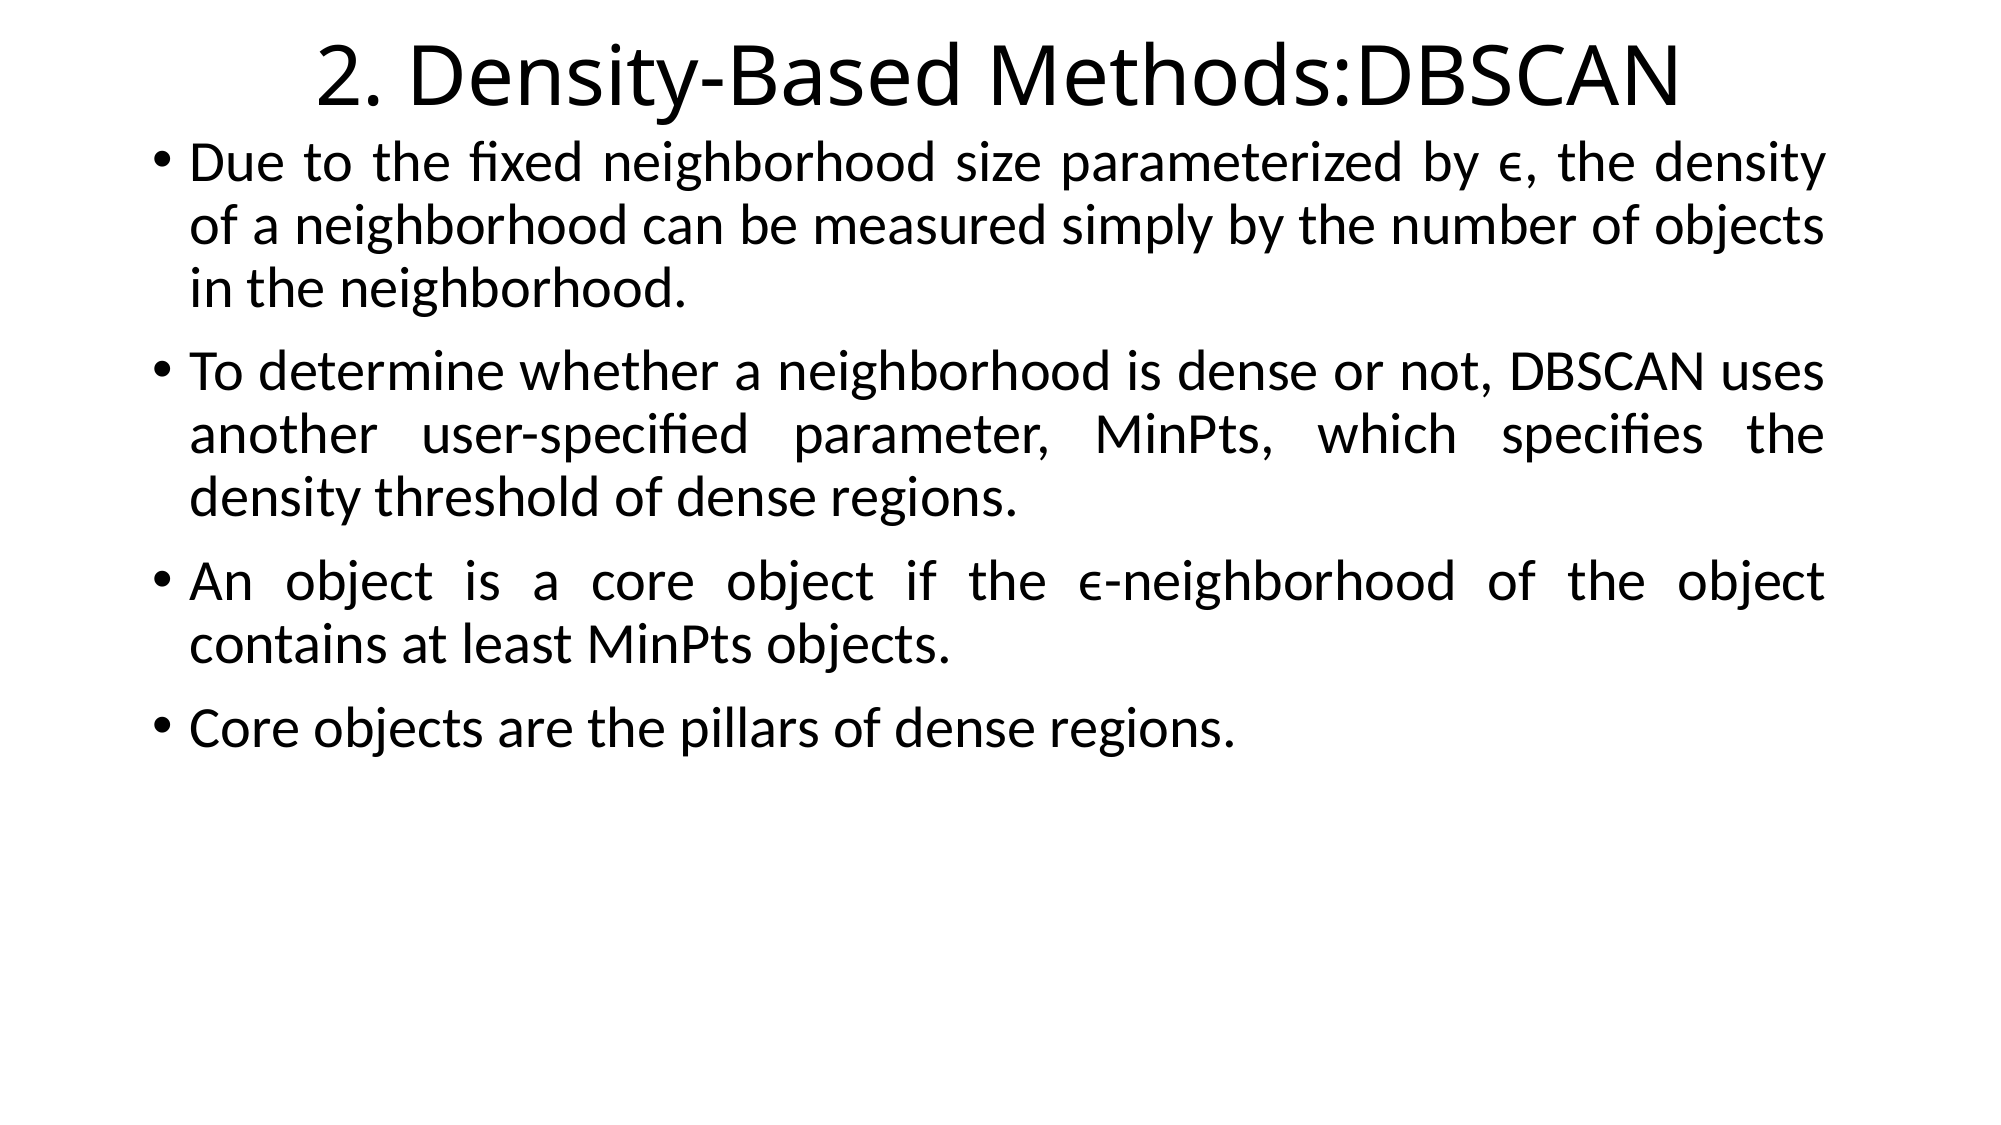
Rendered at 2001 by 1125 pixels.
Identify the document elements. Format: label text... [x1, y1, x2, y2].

list Due to the fixed neighborhood size parameterized by ϵ, the density of a neighborhood can be measured simply by the number of objects in the neighborhood. To determine whether a neighborhood is dense or not, DBSCAN uses another user-specified parameter, MinPts, which specifies the density threshold of dense regions. An object is a core object if the ϵ-neighborhood of the object contains at least MinPts objects. Core objects are the pillars of dense regions. [137, 138, 1842, 1087]
text_box 2. Density-Based Methods:DBSCAN [137, 19, 1863, 138]
